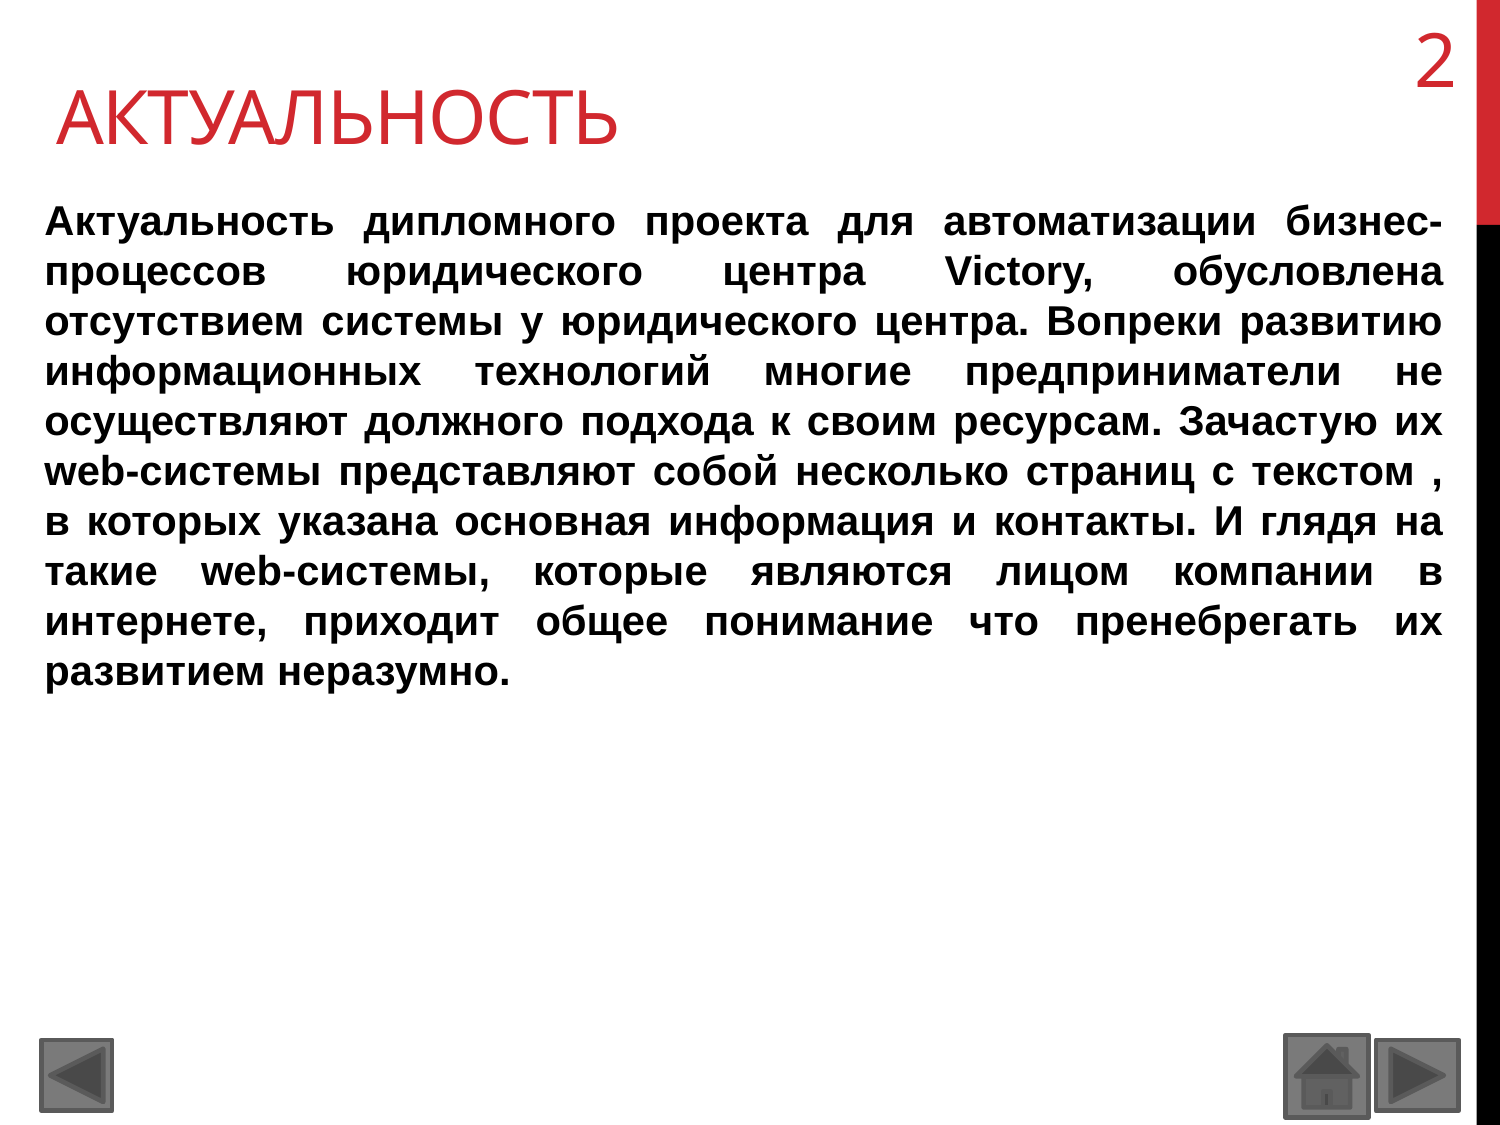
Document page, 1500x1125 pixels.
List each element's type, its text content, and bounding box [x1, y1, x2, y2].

text_box 2 [1399, 0, 1483, 110]
list Актуальность дипломного проекта для автоматизации бизнес-процессов юридического центра Victory, обусловлена отсутствием системы у юридического центра. Вопреки развитию информационных технологий многие предприниматели не осуществляют должного подхода к своим ресурсам. Зачастую их web-системы представляют собой несколько страниц с текстом , в которых указана основная информация и контакты. И глядя на такие web-системы, которые являются лицом компании в интернете, приходит общее понимание что пренебрегать их развитием неразумно. [29, 185, 1459, 776]
text_box [1374, 1038, 1461, 1113]
title Актуальность [41, 30, 992, 167]
text_box [1283, 1033, 1371, 1120]
text_box [39, 1038, 114, 1113]
